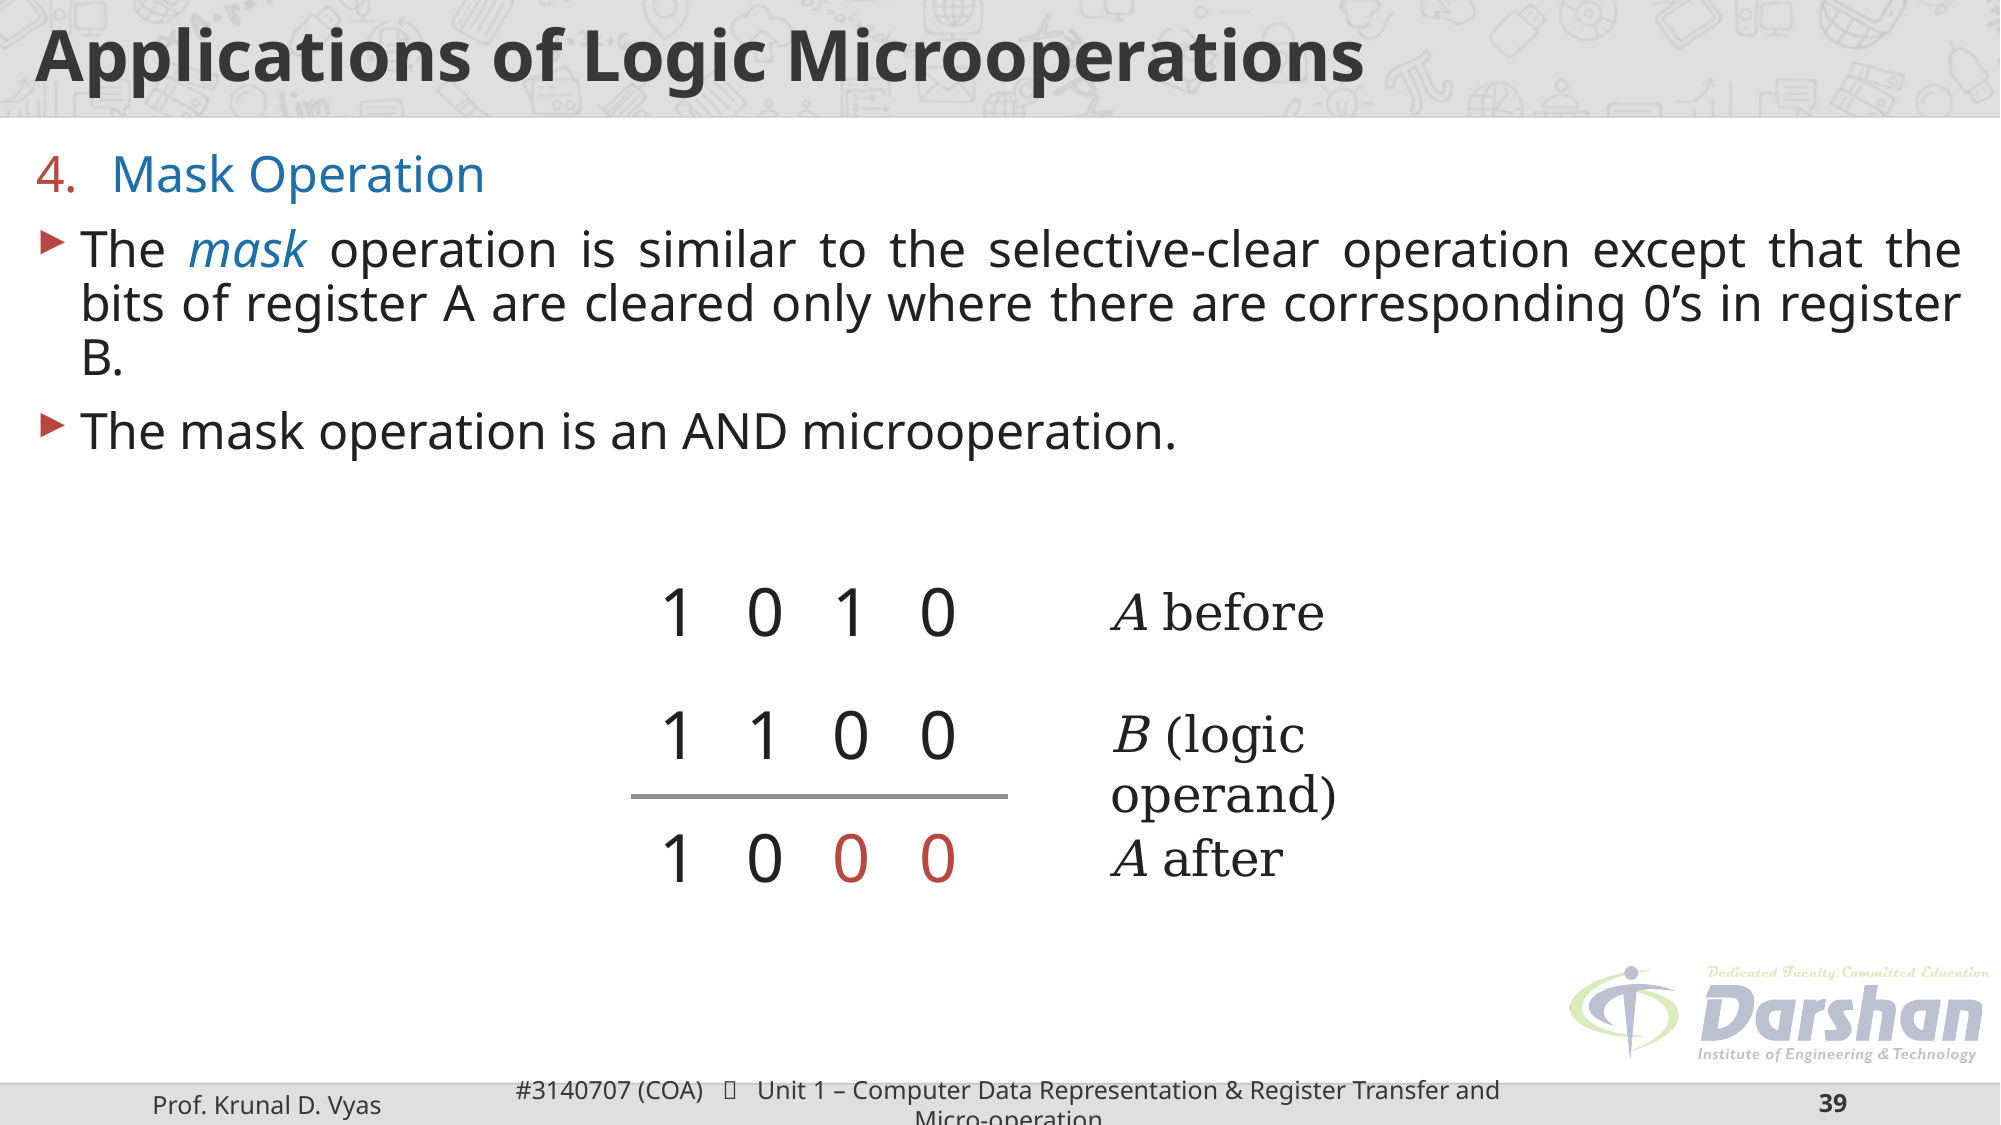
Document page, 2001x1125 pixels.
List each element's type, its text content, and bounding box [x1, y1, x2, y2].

list Mask Operation The mask operation is similar to the selective-clear operation except that the bits of register A are cleared only where there are corresponding 0’s in register B. The mask operation is an AND microoperation. [21, 141, 1979, 452]
text_box 0 [817, 685, 886, 781]
text_box 0 [731, 562, 800, 658]
text_box A before [1095, 572, 1446, 648]
text_box 0 [904, 685, 973, 781]
text_box 0 [904, 808, 973, 904]
text_box 1 [645, 685, 713, 781]
text_box 1 [731, 685, 800, 781]
text_box 0 [817, 808, 886, 904]
text_box A after [1095, 818, 1446, 894]
text_box 1 [645, 562, 713, 658]
text_box 1 [645, 808, 713, 904]
text_box B (logic operand) [1095, 695, 1534, 831]
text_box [1570, 966, 1990, 1063]
text_box 0 [904, 562, 973, 658]
title Applications of Logic Microoperations [0, 0, 2000, 117]
text_box 0 [731, 808, 800, 904]
text_box 1 [817, 562, 886, 658]
